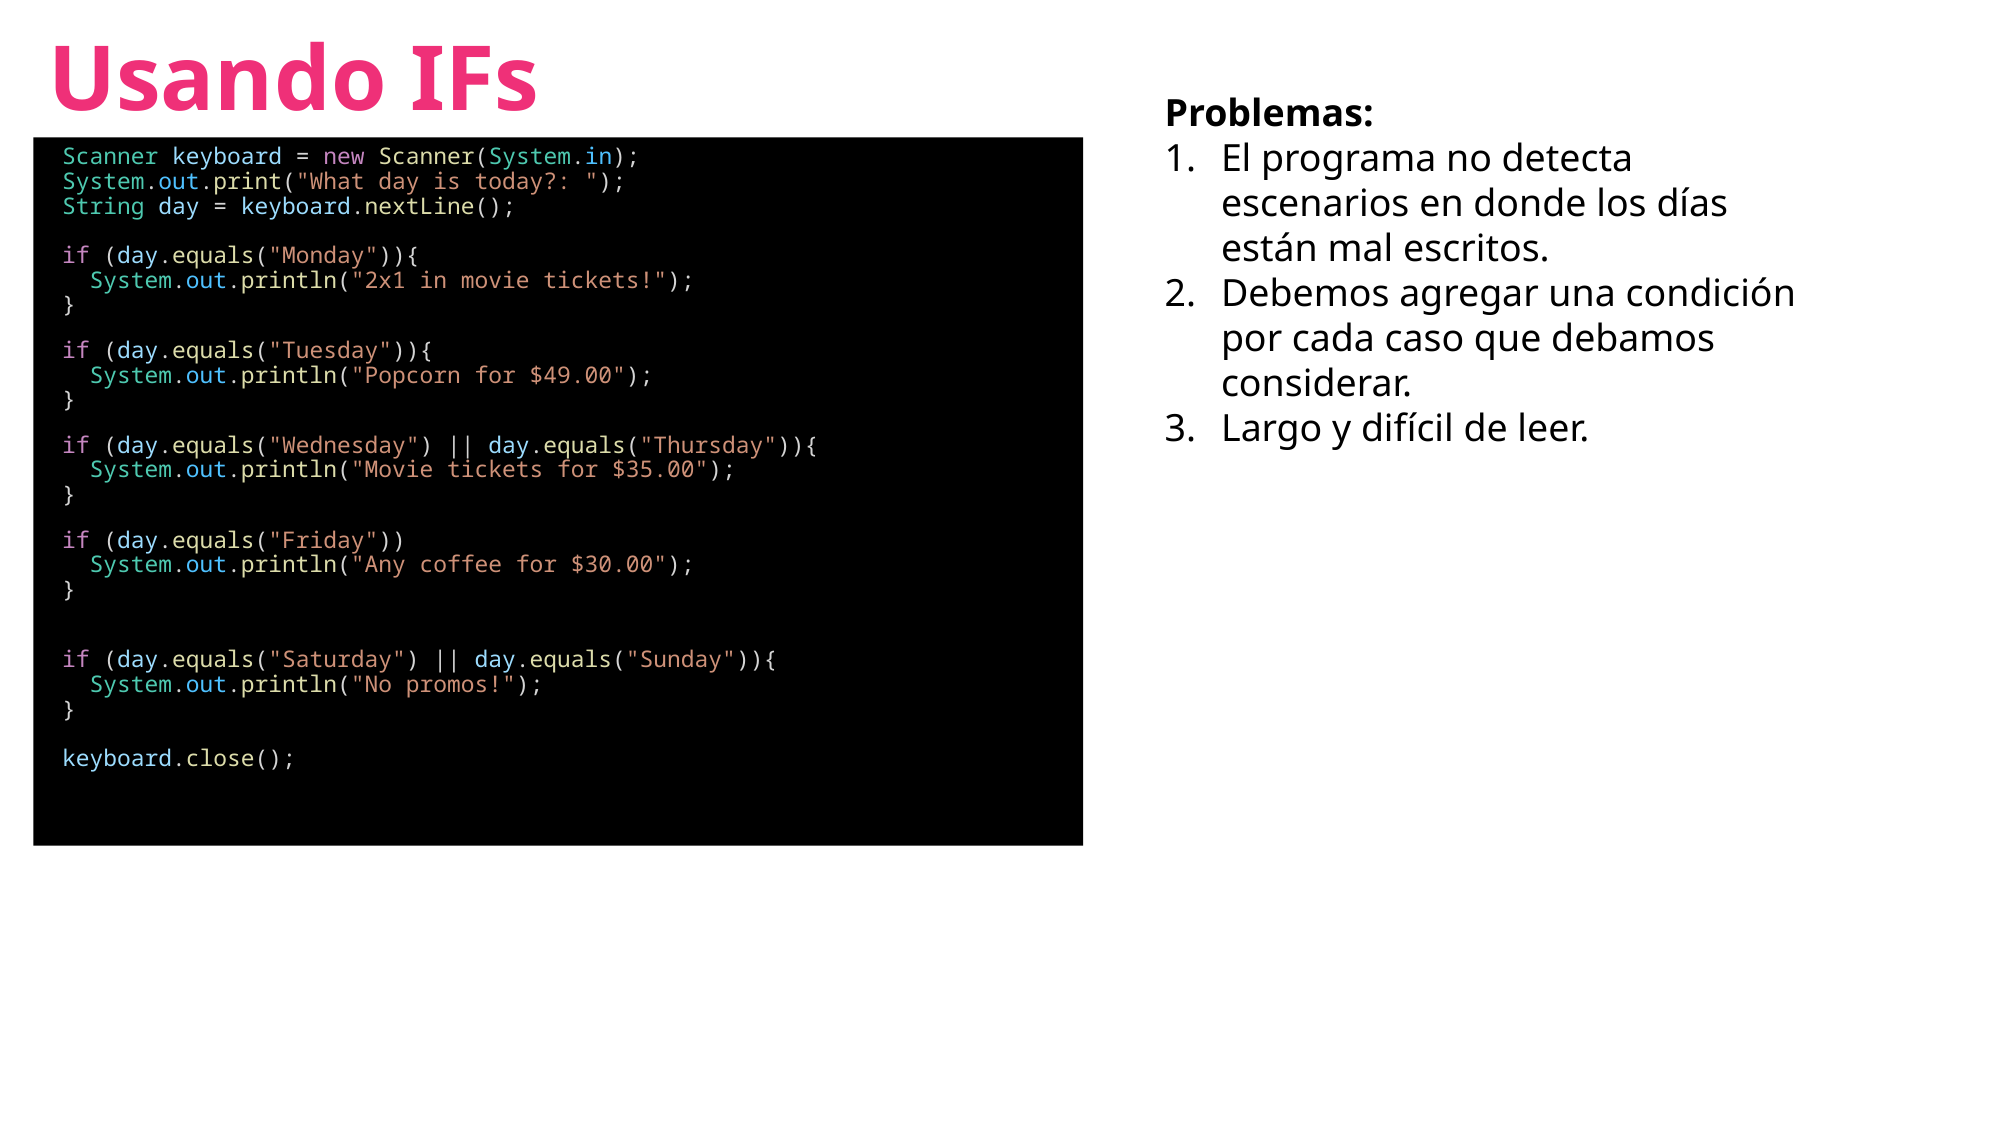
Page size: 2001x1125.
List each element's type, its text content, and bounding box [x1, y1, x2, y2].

text_box Problemas: El programa no detecta escenarios en donde los días están mal escritos. Debemos agregar una condición por cada caso que debamos considerar. Largo y difícil de leer. [1149, 81, 1838, 456]
title Usando IFs [33, 24, 584, 137]
list Scanner keyboard = new Scanner(System.in); System.out.print("What day is today?: "); String day = keyboard.nextLine(); if (day.equals("Monday")){ System.out.println("2x1 in movie tickets!"); } if (day.equals("Tuesday")){ System.out.println("Popcorn for $49.00"); } if (day.equals("Wednesday") || day.equals("Thursday")){ System.out.println("Movie tickets for $35.00"); } if (day.equals("Friday")) System.out.println("Any coffee for $30.00"); } if (day.equals("Saturday") || day.equals("Sunday")){ System.out.println("No promos!"); } keyboard.close(); [33, 137, 1084, 846]
